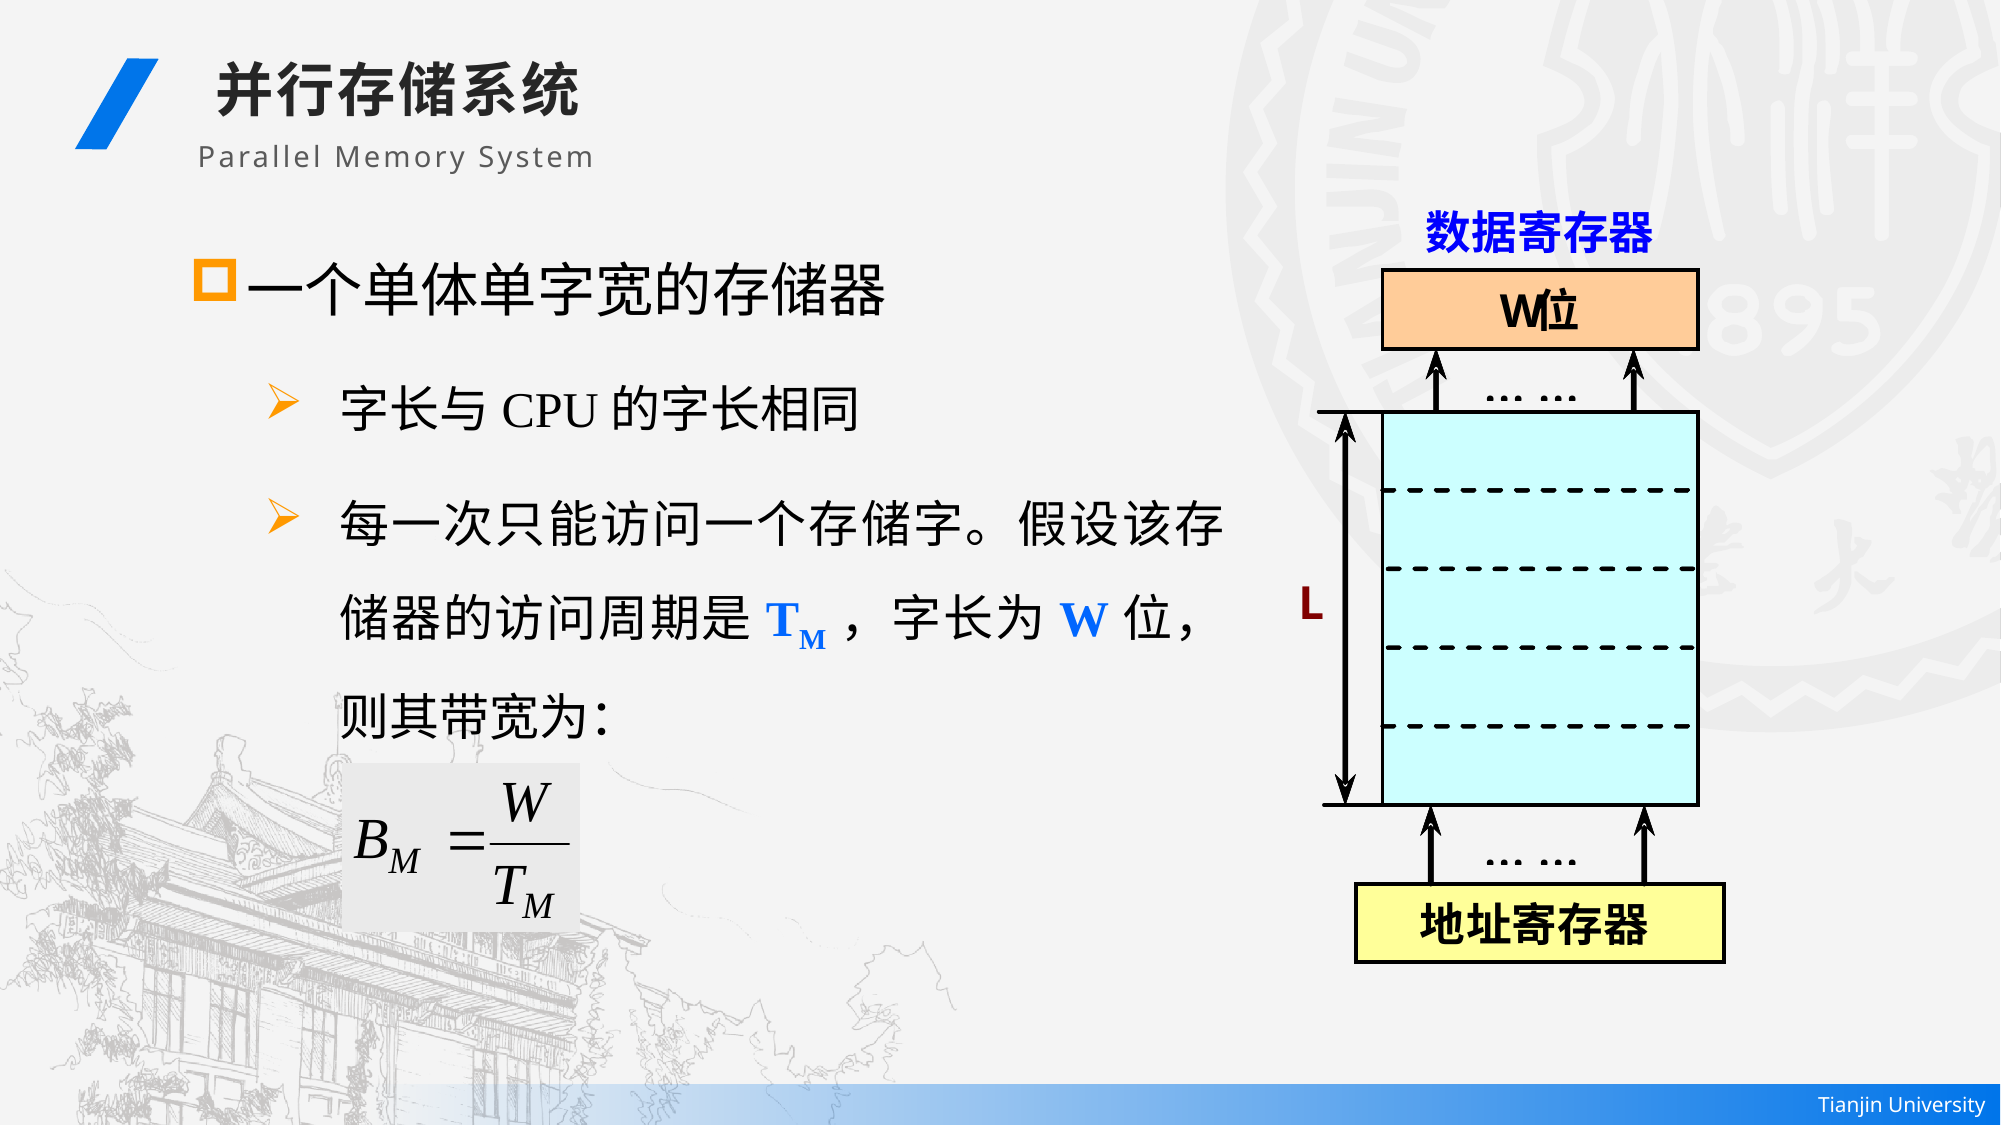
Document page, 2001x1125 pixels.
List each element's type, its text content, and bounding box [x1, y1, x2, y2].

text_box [1212, 207, 1829, 998]
text_box 一个单体单字宽的存储器 字长与CPU的字长相同 每一次只能访问一个存储字。假设该存储器的访问周期是TM，字长为W位，则其带宽为： [174, 210, 1212, 753]
text_box [74, 58, 148, 150]
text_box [341, 763, 580, 933]
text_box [148, 45, 643, 182]
